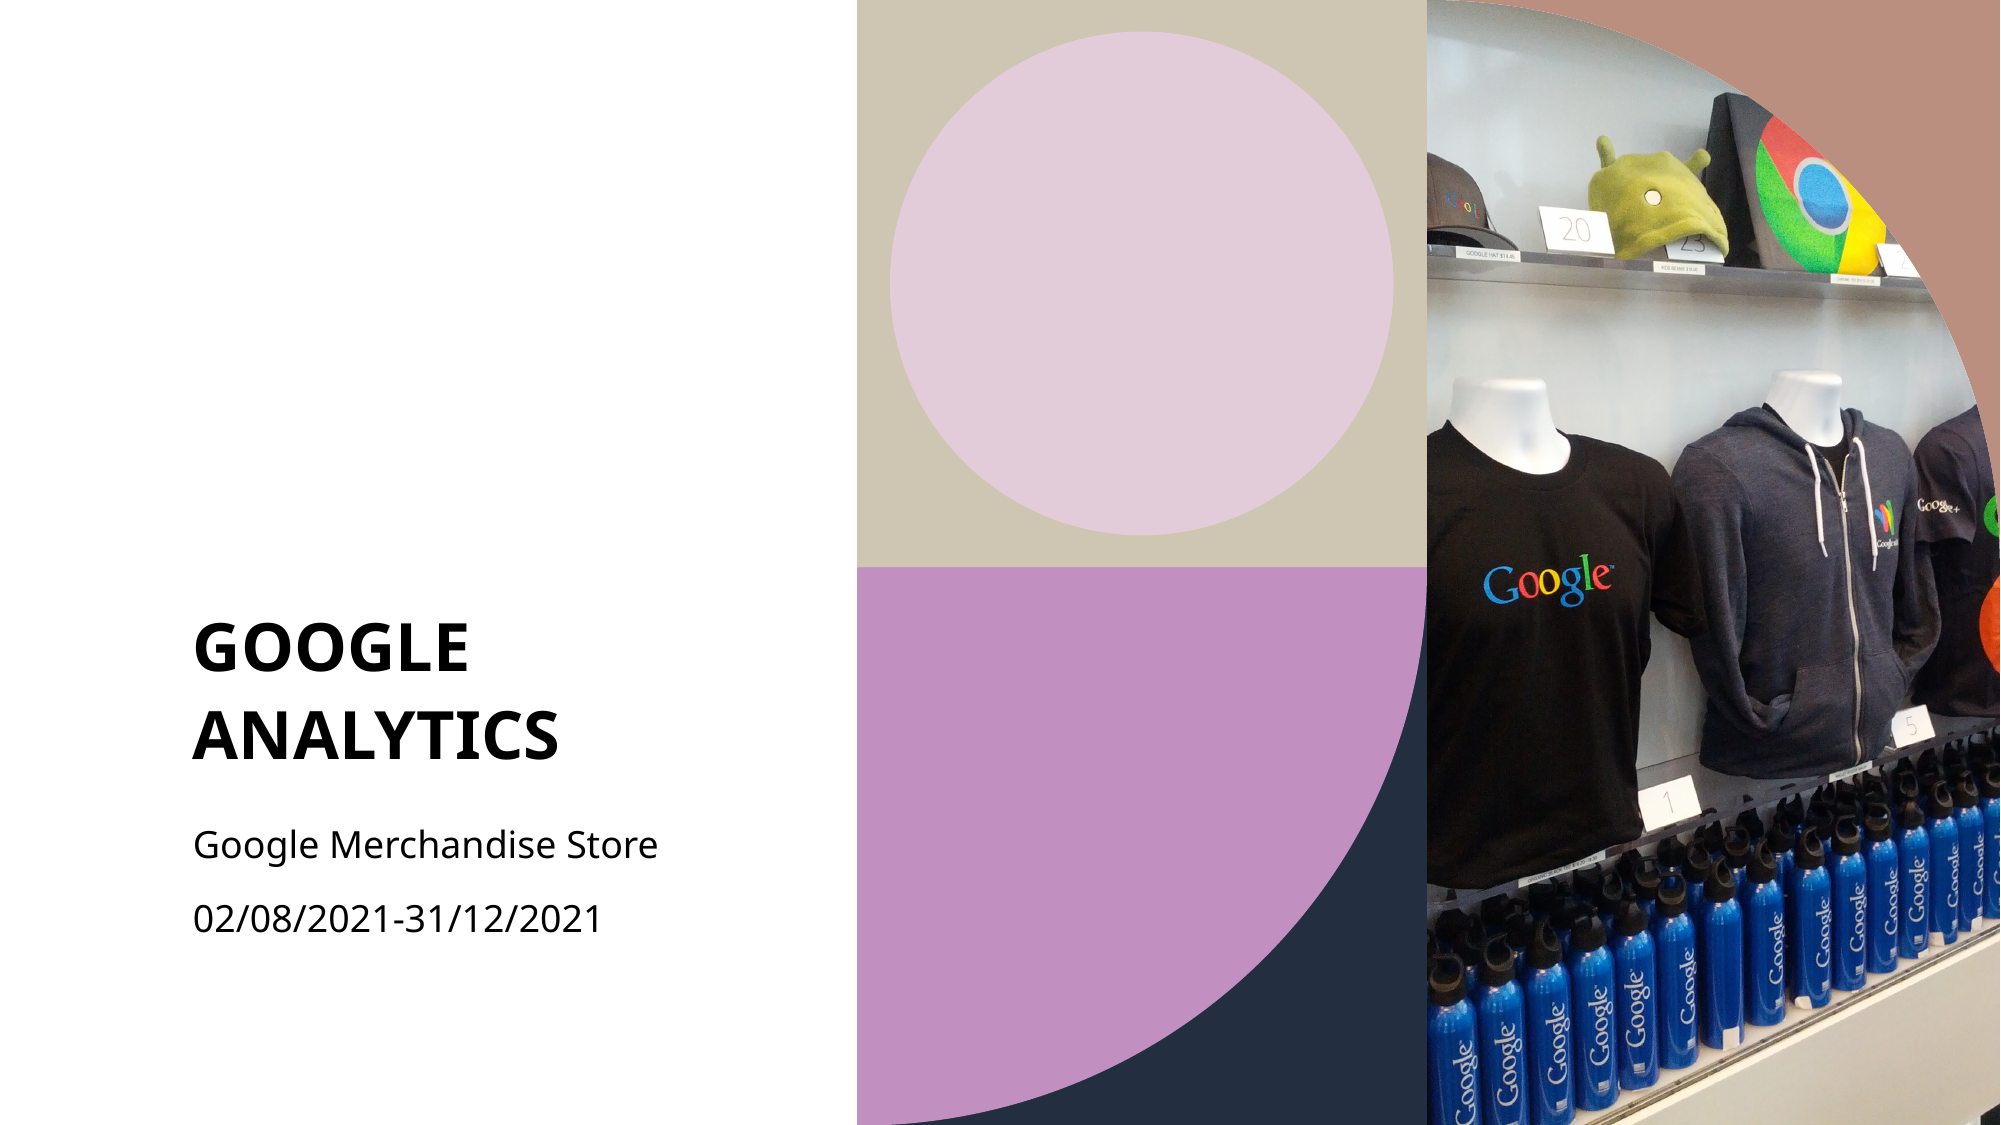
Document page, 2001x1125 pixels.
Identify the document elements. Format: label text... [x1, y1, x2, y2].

text_box [856, 0, 1427, 566]
text_box [0, 0, 856, 1125]
picture [1427, 0, 2000, 1125]
text_box [856, 566, 1427, 1125]
subtitle Google Merchandise Store 02/08/2021-31/12/2021 [177, 804, 700, 966]
text_box [915, 616, 1427, 1125]
text_box [888, 30, 1395, 537]
title GOOGLE ANALYTICS [177, 262, 700, 781]
